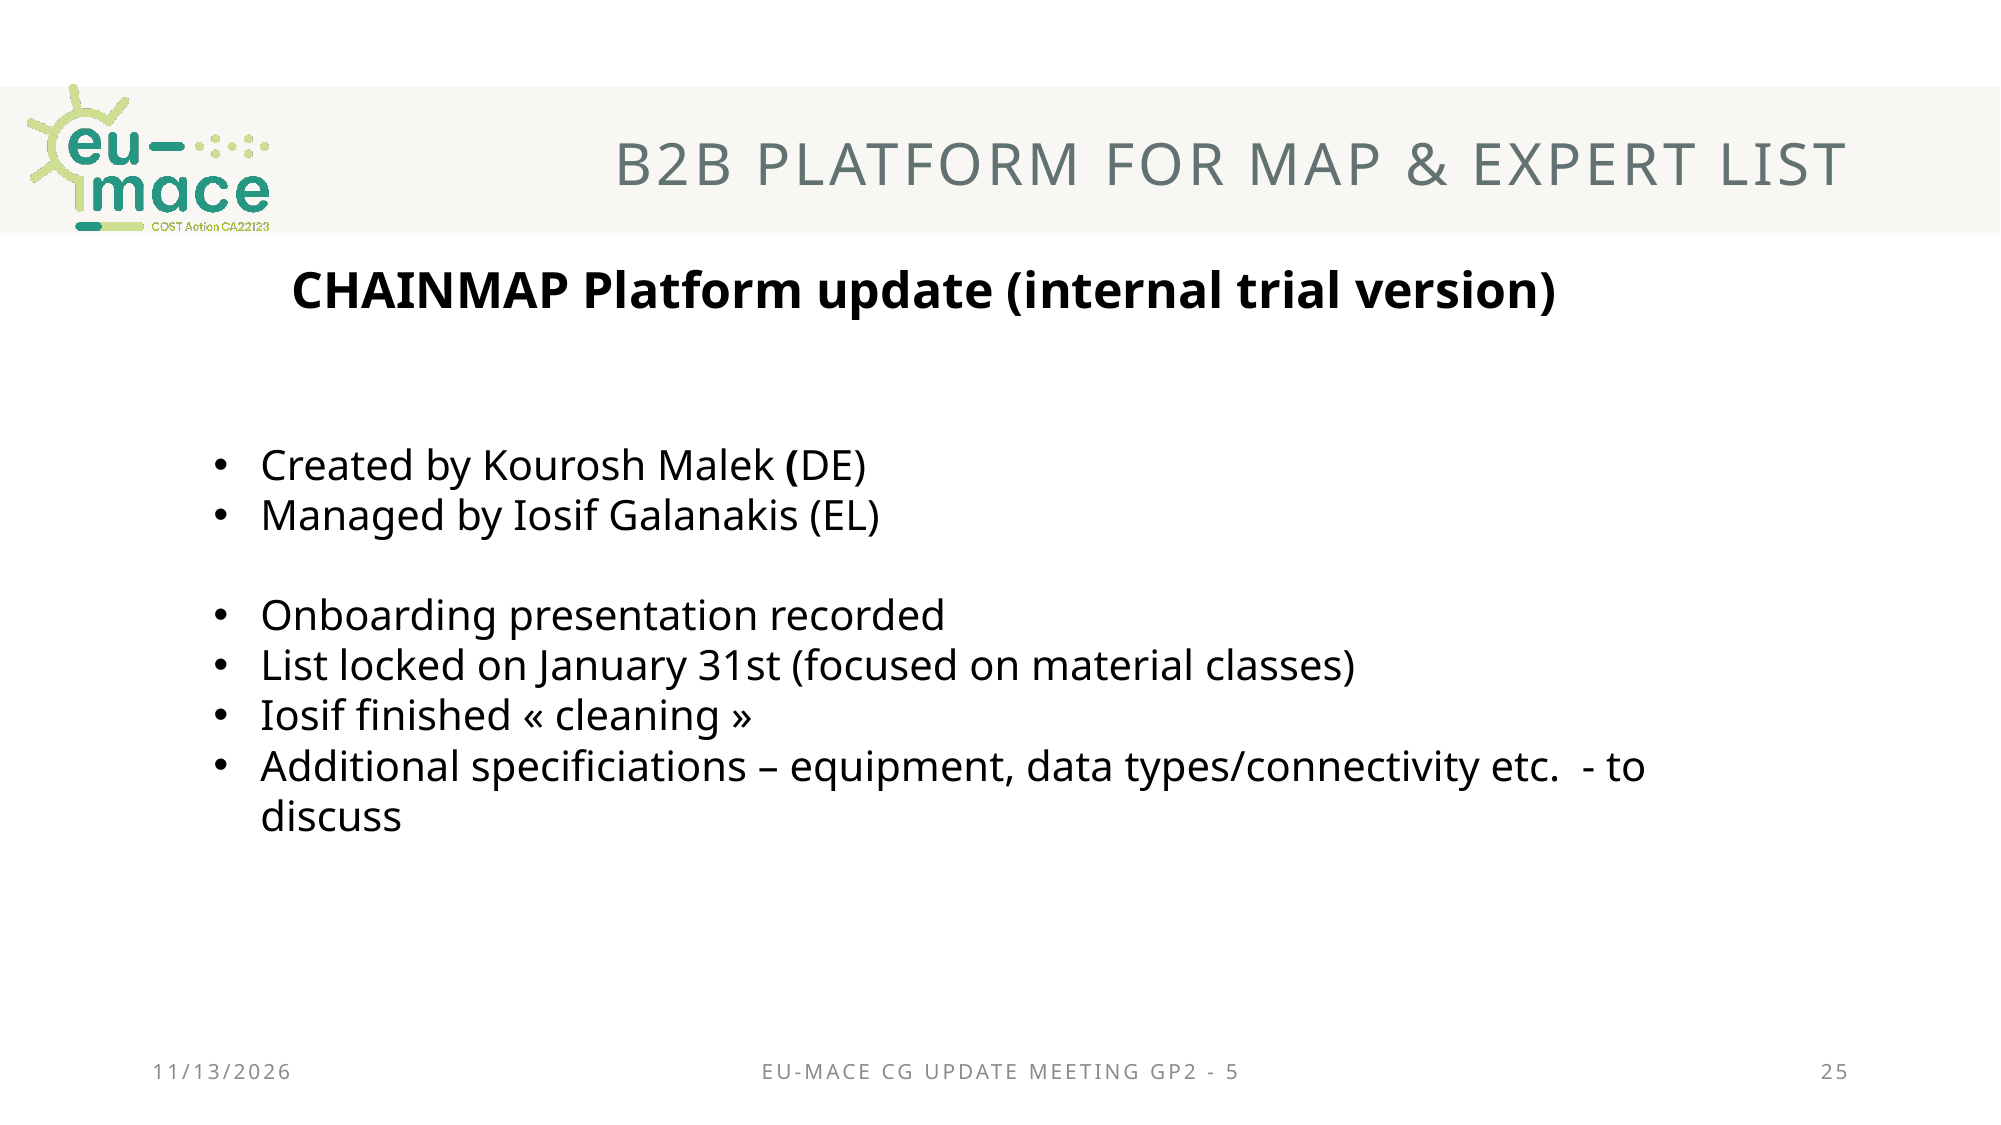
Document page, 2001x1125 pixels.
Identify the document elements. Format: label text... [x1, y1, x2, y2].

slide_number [137, 1042, 588, 1103]
title B2B platform for MAP & Expert list [295, 106, 1863, 226]
text_box CHAINMAP Platform update (internal trial version) [276, 251, 2000, 387]
picture [0, 57, 295, 257]
text_box Created by Kourosh Malek (DE) Managed by Iosif Galanakis (EL) Onboarding presentation recorded List locked on January 31st (focused on material classes) Iosif finished « cleaning » Additional specificiations – equipment, data types/connectivity etc. - to discuss [198, 431, 1755, 947]
footer EU-MACE CG update meeting GP2 - 5 [662, 1042, 1338, 1103]
slide_number 25 [1412, 1042, 1863, 1103]
